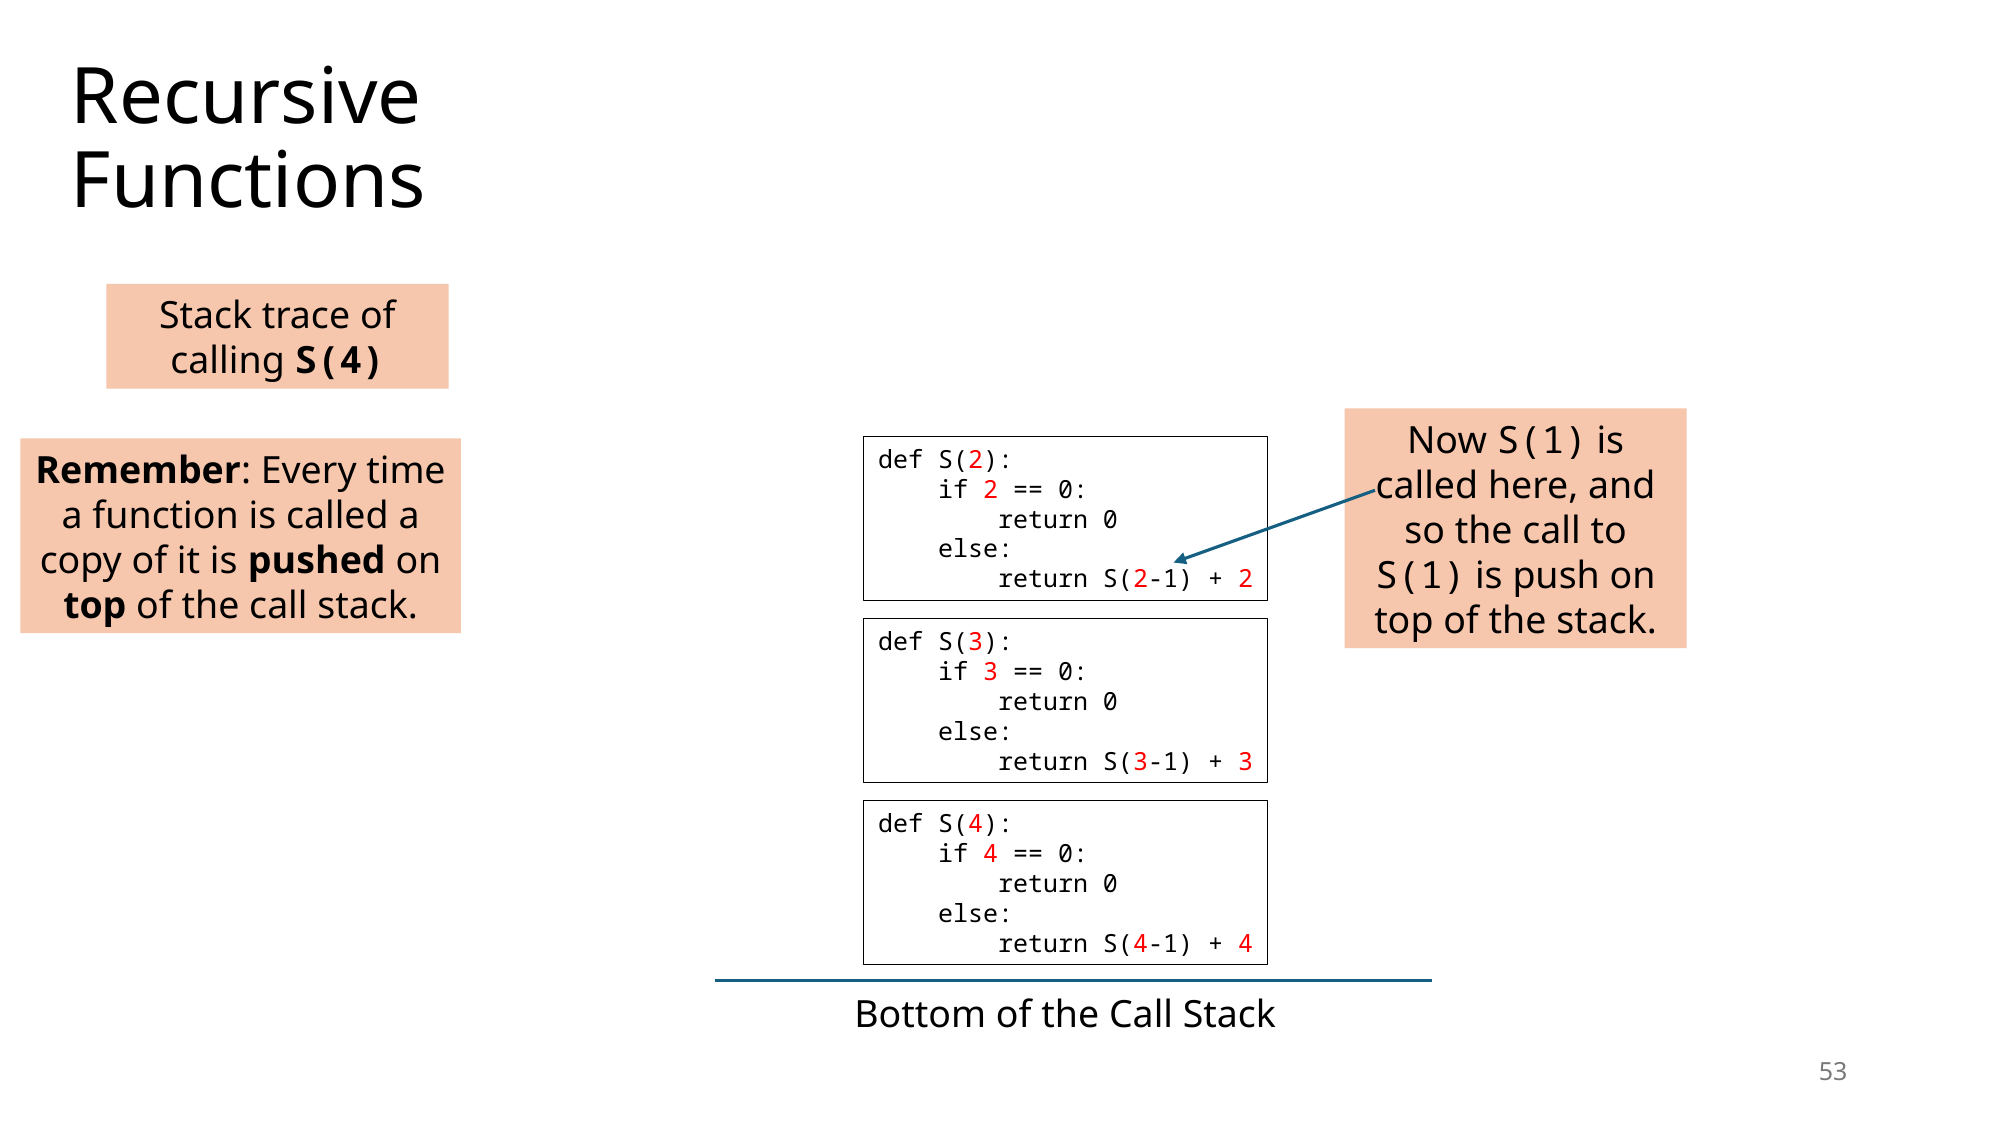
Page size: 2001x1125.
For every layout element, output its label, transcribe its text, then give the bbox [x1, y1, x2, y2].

text_box def S(4): if 4 == 0: return 0 else: return S(4-1) + 4 [863, 800, 1268, 965]
text_box def S(2): if 2 == 0: return 0 else: return S(2-1) + 2 [863, 435, 1268, 601]
text_box def S(3): if 3 == 0: return 0 else: return S(3-1) + 3 [863, 617, 1268, 783]
title Recursive Functions [55, 31, 462, 249]
slide_number 53 [1412, 1042, 1863, 1103]
text_box Stack trace of calling S(4) [106, 283, 449, 389]
text_box Now S(1) is called here, and so the call to S(1) is push on top of the stack. [1344, 408, 1687, 649]
text_box Bottom of the Call Stack [839, 982, 1292, 1042]
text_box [1173, 489, 1376, 563]
text_box Remember: Every time a function is called a copy of it is pushed on top of the call stack. [20, 438, 461, 634]
